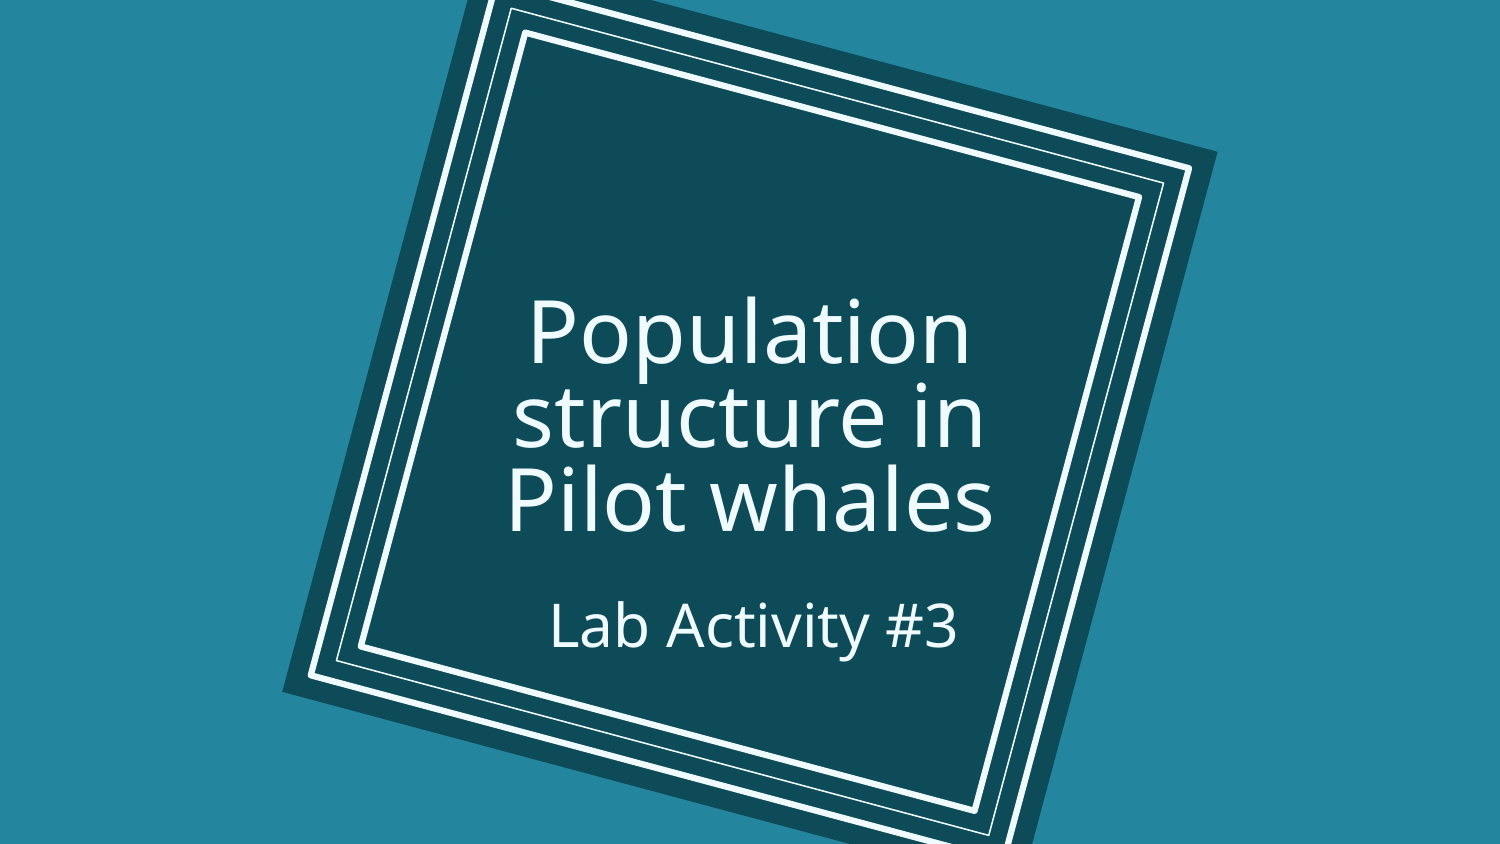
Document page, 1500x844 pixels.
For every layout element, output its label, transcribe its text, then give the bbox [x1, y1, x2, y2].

title Population structure in Pilot whales [401, 250, 1099, 594]
subtitle Lab Activity #3 [533, 572, 1137, 711]
